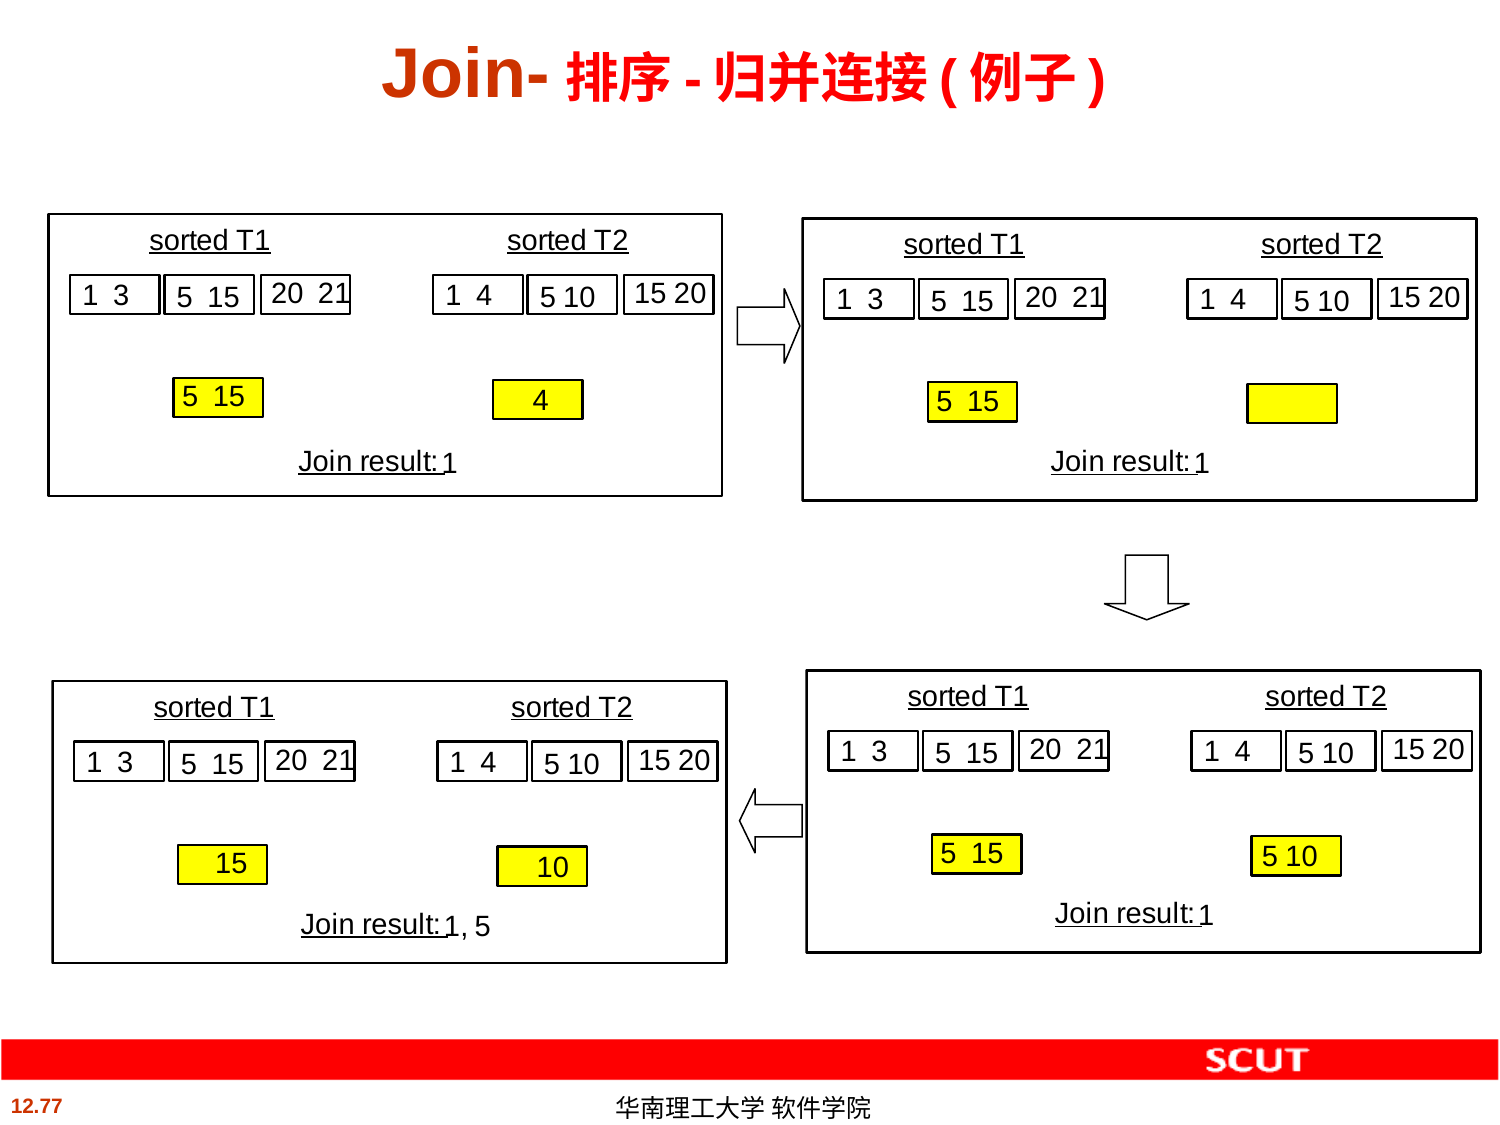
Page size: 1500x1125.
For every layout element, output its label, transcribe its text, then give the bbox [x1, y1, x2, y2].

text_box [737, 216, 1500, 502]
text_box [46, 212, 747, 498]
title Join-排序-归并连接(例子) [37, 18, 1452, 120]
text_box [51, 679, 803, 965]
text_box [805, 554, 1500, 954]
picture [0, 1038, 1500, 1083]
